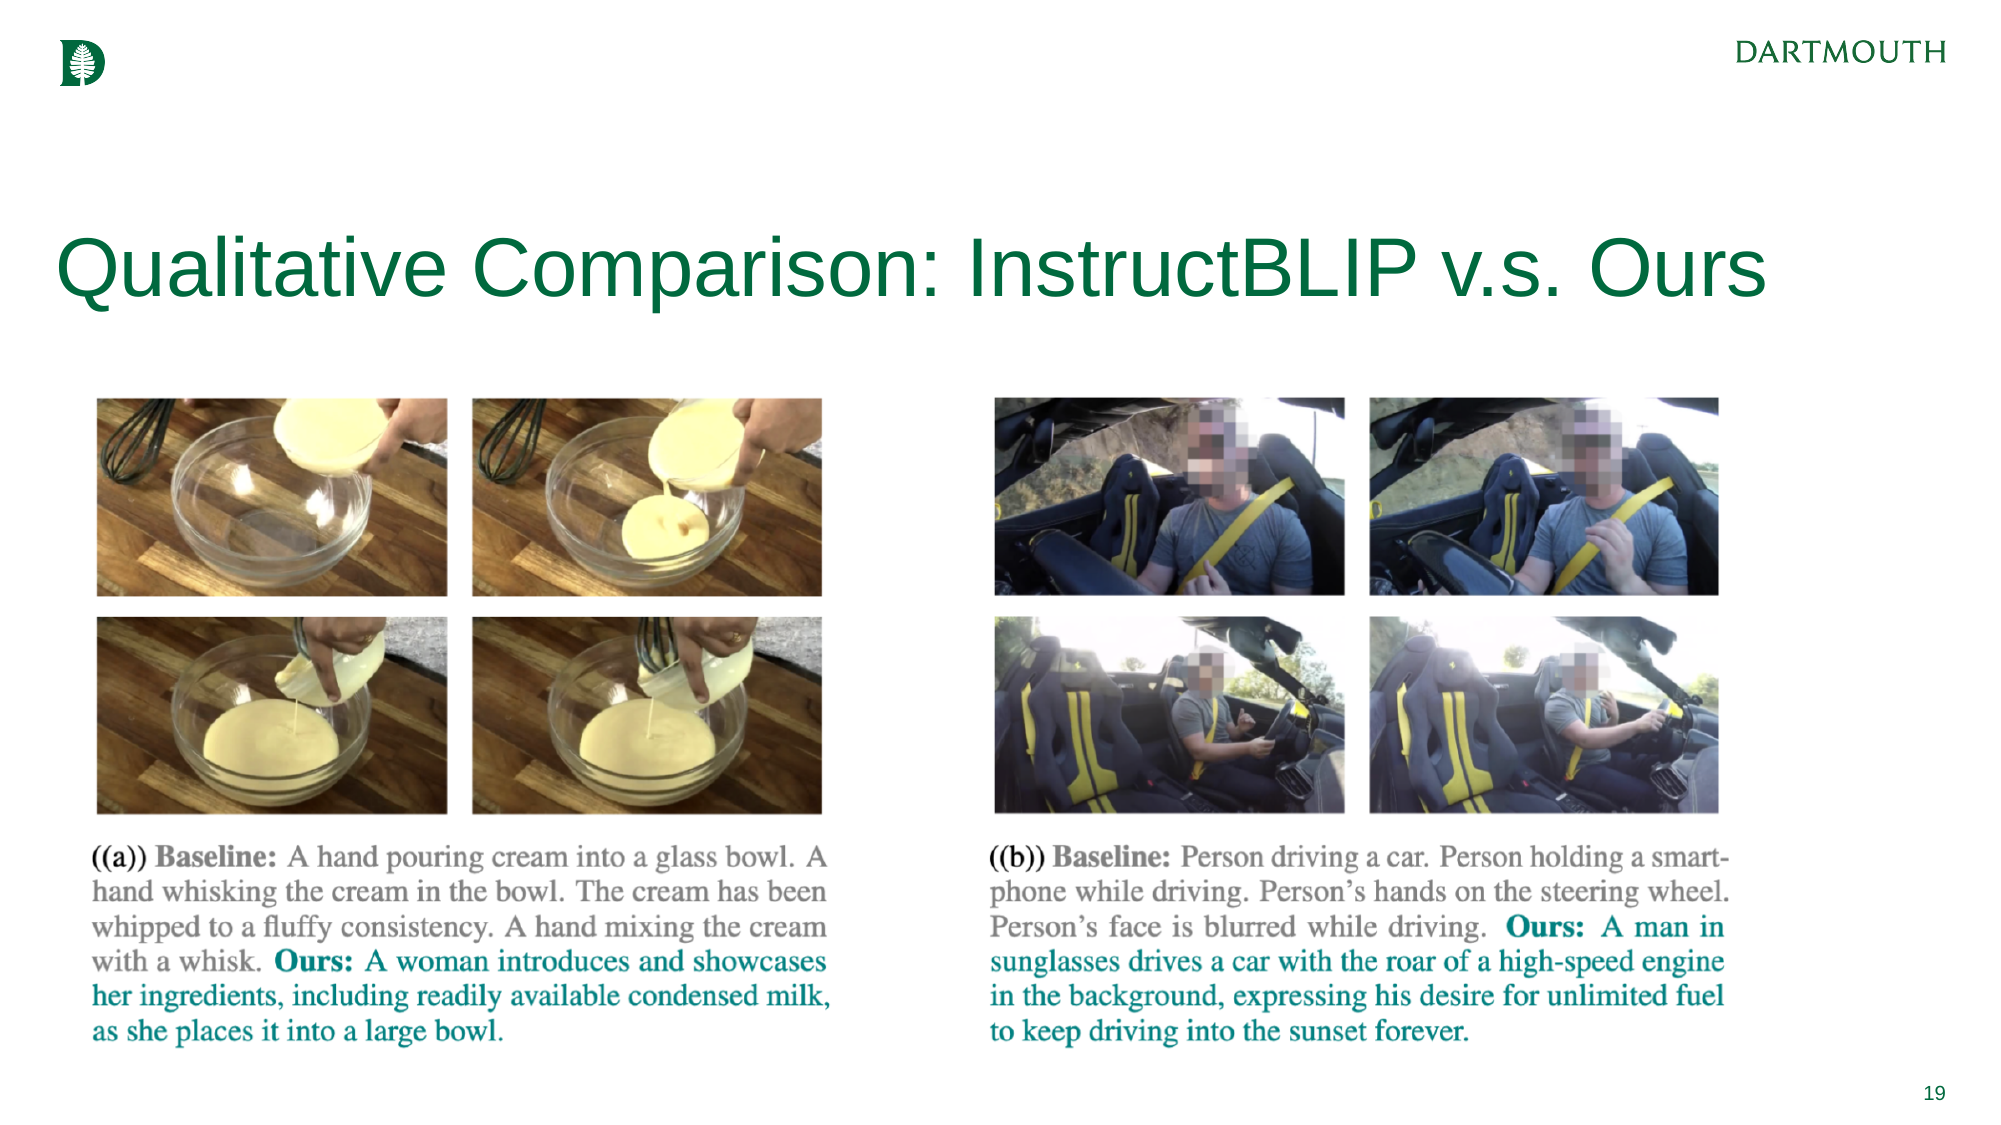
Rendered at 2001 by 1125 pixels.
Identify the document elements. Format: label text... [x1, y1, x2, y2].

slide_number 19 [1860, 1074, 1947, 1111]
picture [60, 40, 105, 86]
picture [1735, 39, 1947, 64]
picture [52, 372, 1764, 1075]
title Qualitative Comparison: InstructBLIP v.s. Ours [55, 228, 1950, 380]
